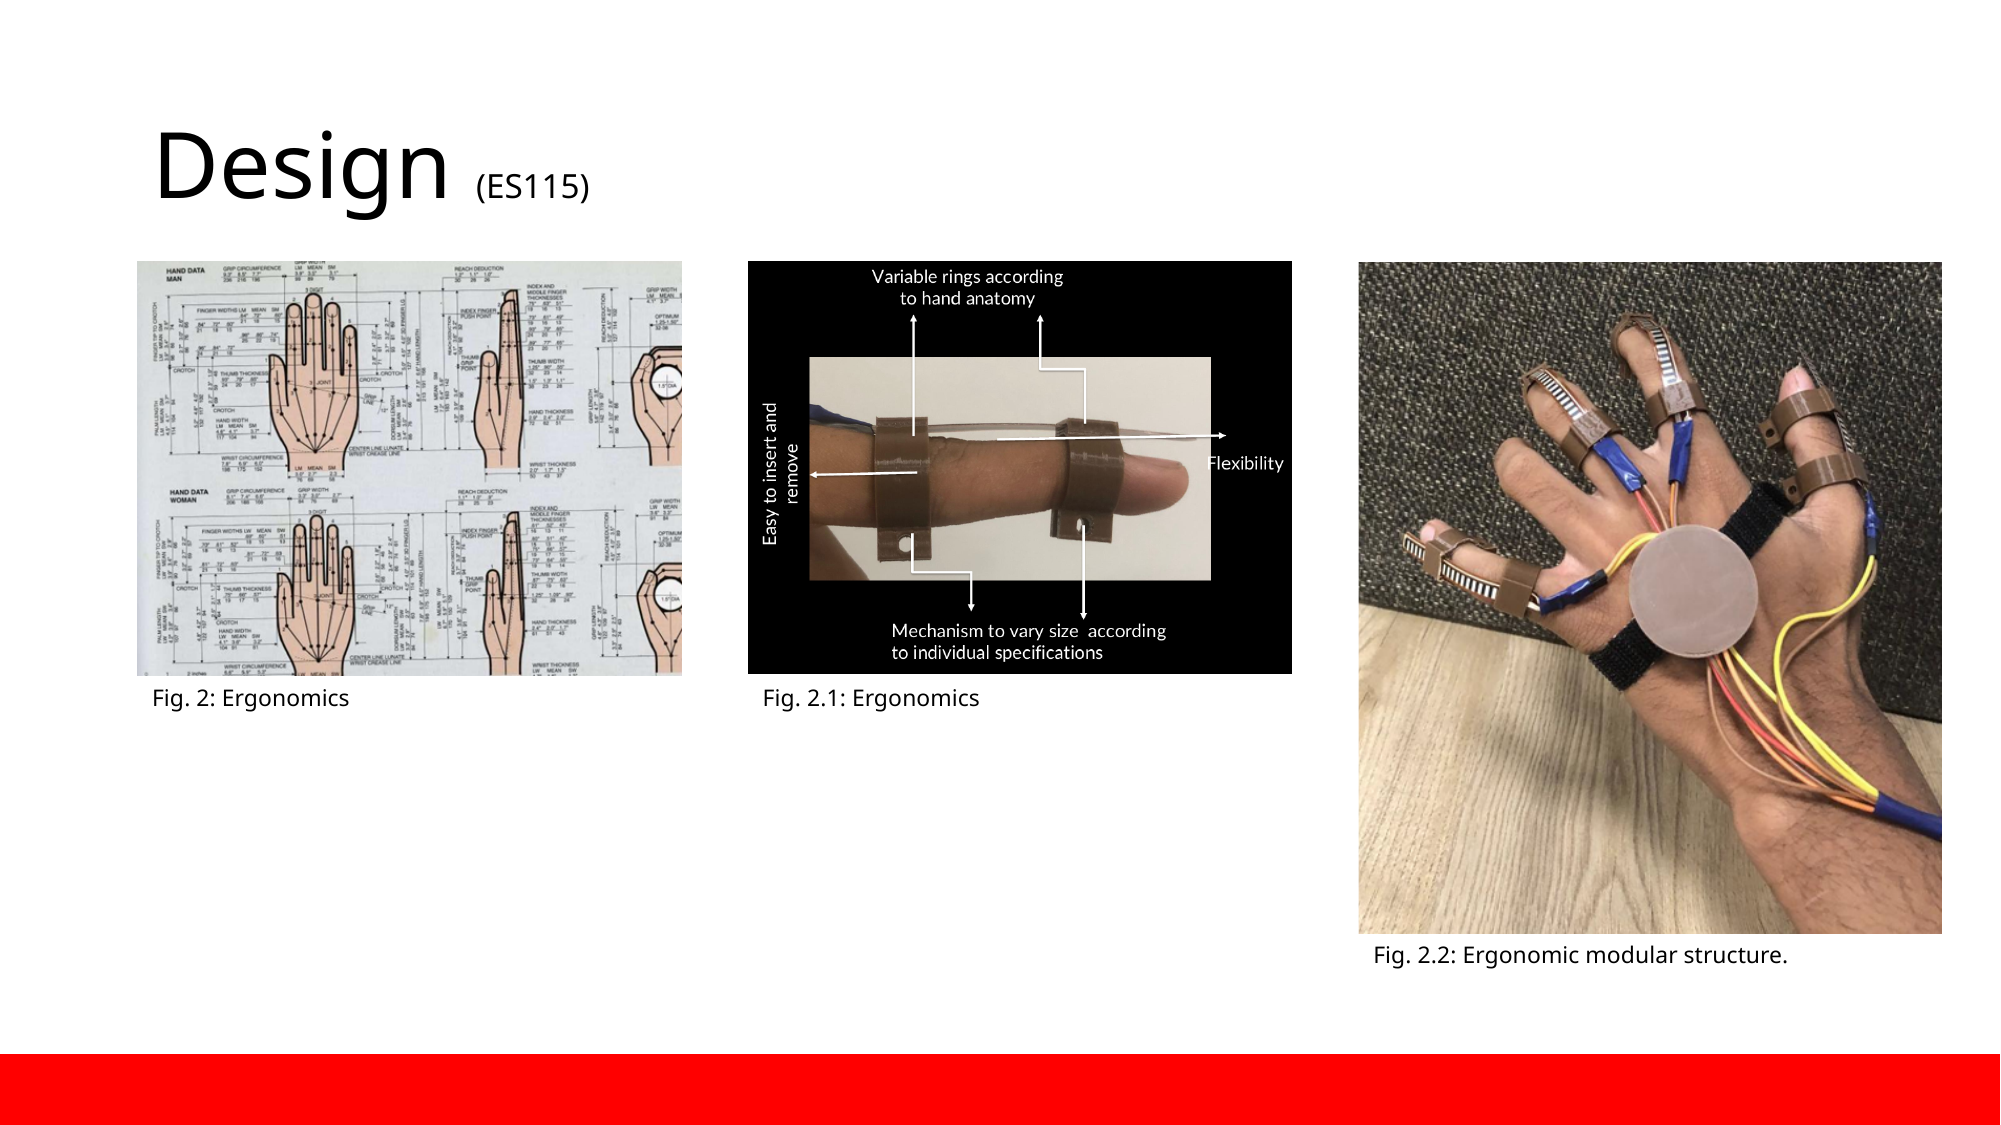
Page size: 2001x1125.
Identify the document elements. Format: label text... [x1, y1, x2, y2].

text_box [0, 1054, 2000, 1125]
title Design (ES115) [137, 59, 1863, 278]
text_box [136, 261, 682, 720]
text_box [1358, 261, 1943, 980]
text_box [747, 261, 1293, 720]
